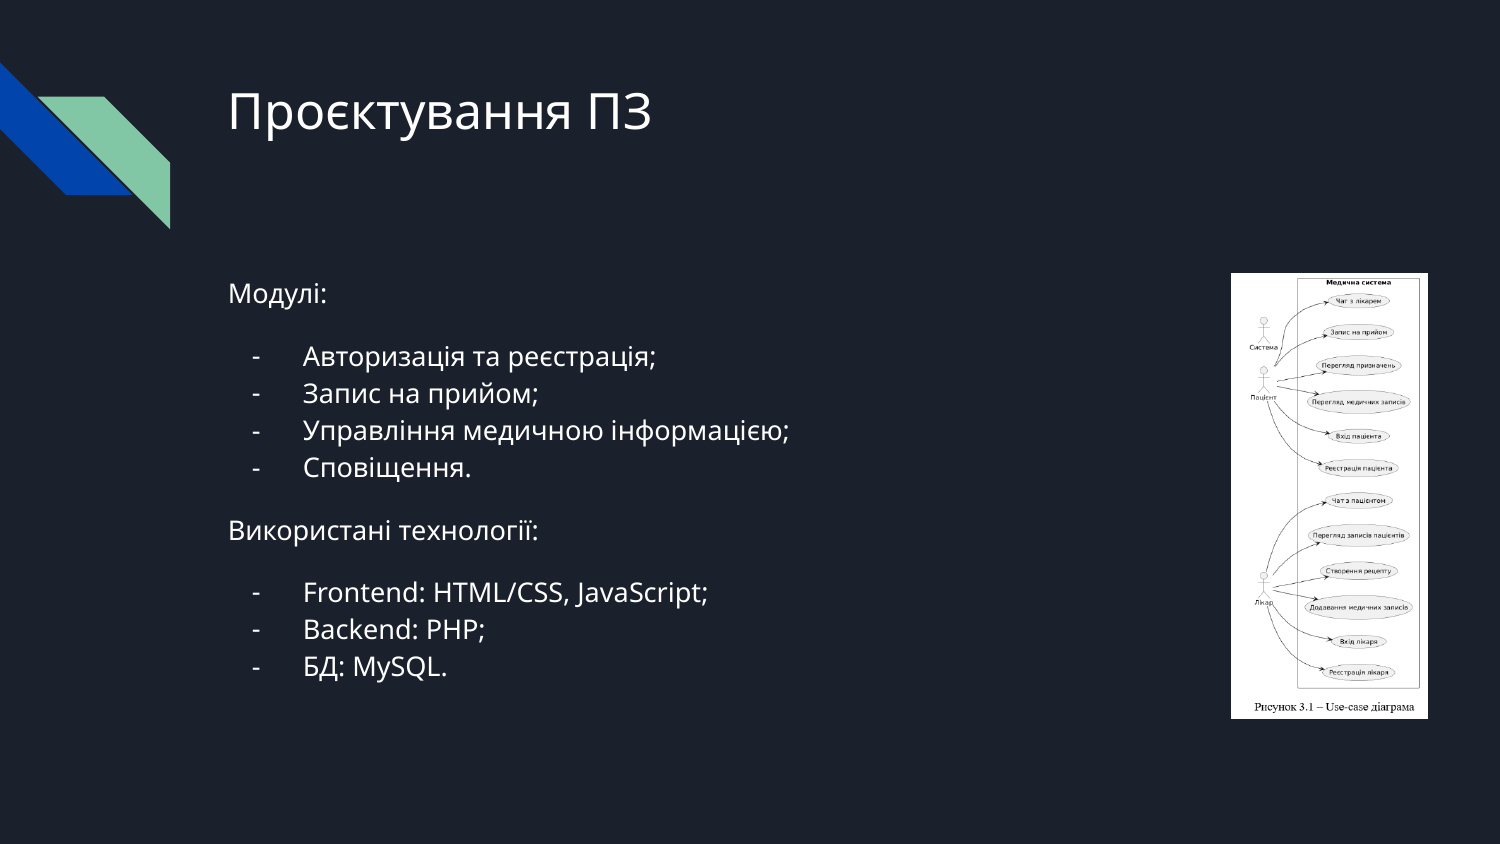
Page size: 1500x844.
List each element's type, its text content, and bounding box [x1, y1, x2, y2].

picture [1230, 273, 1428, 719]
list Модулі: Авторизація та реєстрація; Запис на прийом; Управління медичною інформацією; Сповіщення. Використані технології: Frontend: HTML/CSS, JavaScript; Backend: PHP; БД: MySQL. [212, 257, 1368, 735]
title Проєктування ПЗ [212, 64, 1368, 215]
